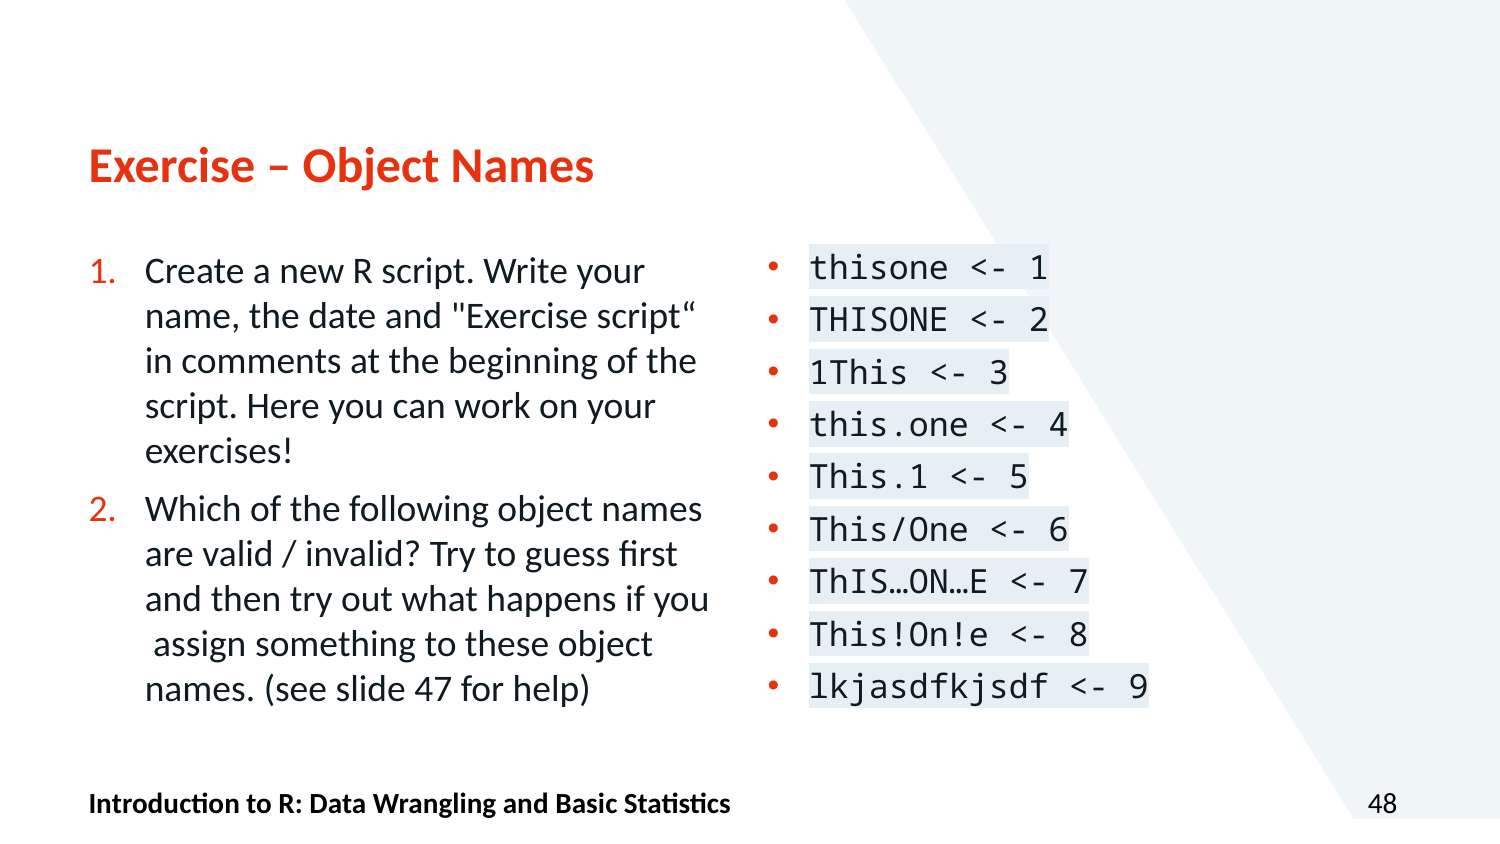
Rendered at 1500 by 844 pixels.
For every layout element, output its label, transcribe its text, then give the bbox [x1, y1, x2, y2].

picture [0, 0, 1500, 819]
slide_number 48 [1239, 785, 1398, 819]
footer Introduction to R: Data Wrangling and Basic Statistics [88, 785, 1217, 819]
title Exercise – Object Names [88, 129, 1398, 232]
list Create a new R script. Write your name, the date and "Exercise script“ in comments at the beginning of the script. Here you can work on your exercises! Which of the following object names are valid / invalid? Try to guess first and then try out what happens if you assign something to these object names. (see slide 47 for help) [88, 246, 719, 756]
list thisone <- 1 THISONE <- 2 1This <- 3 this.one <- 4 This.1 <- 5 This/One <- 6 ThIS…ON…E <- 7 This!On!e <- 8 lkjasdfkjsdf <- 9 [767, 246, 1398, 756]
